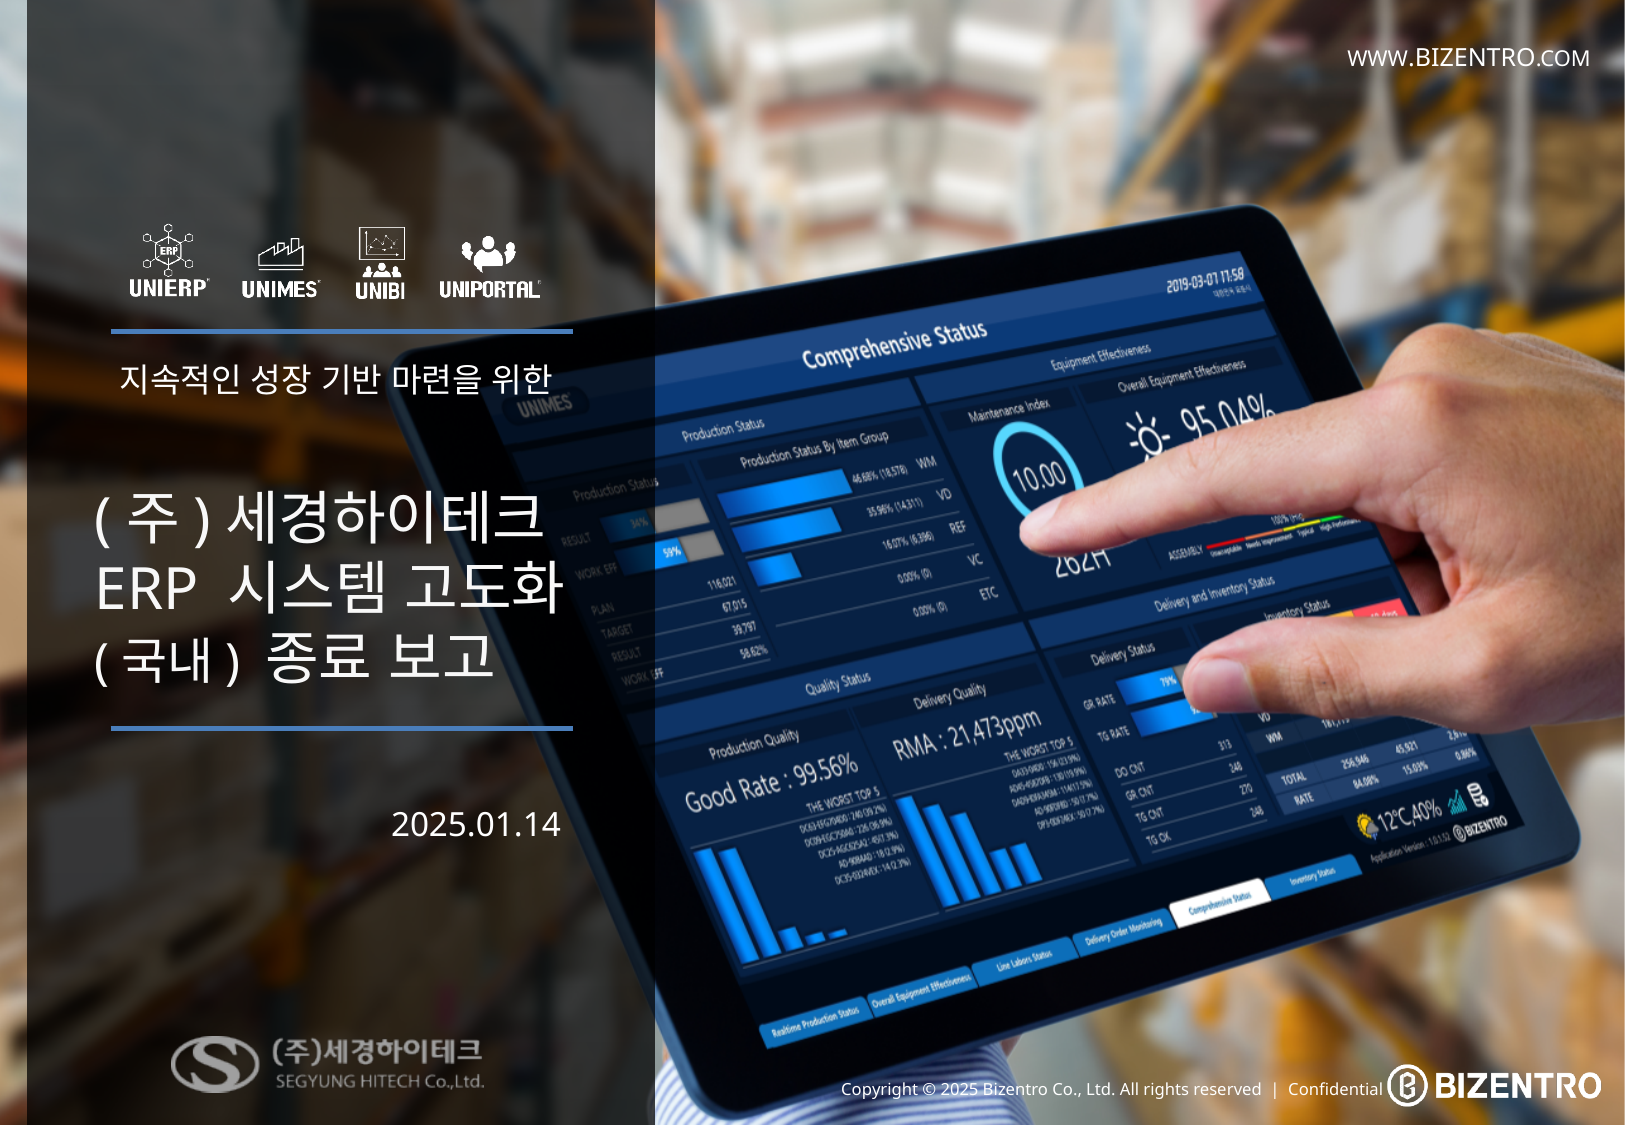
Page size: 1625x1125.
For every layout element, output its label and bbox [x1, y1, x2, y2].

text_box [79, 216, 632, 845]
picture [0, 0, 1625, 1125]
